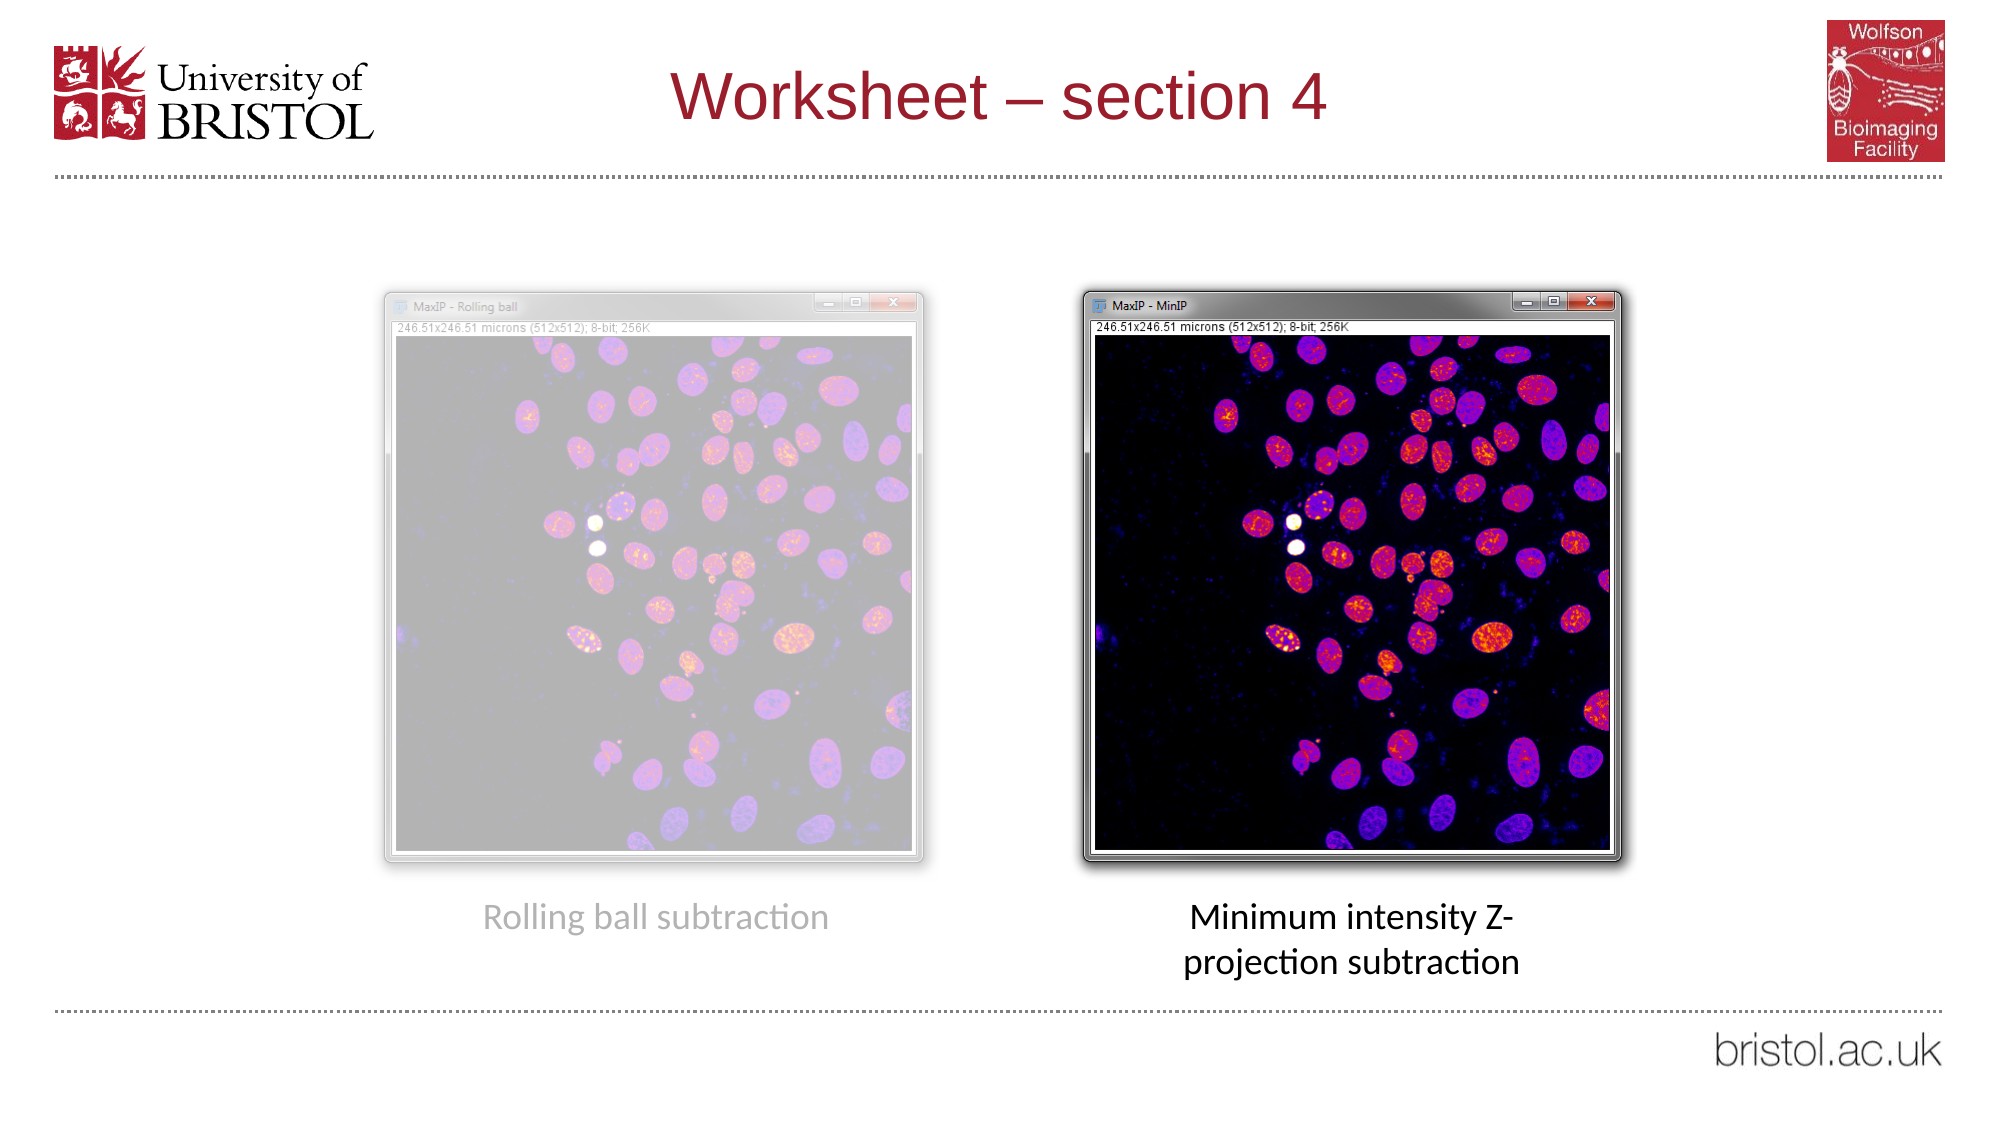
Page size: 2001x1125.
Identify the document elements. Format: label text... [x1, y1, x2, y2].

picture [1700, 1023, 1945, 1080]
title Worksheet – section 4 [396, 41, 1604, 140]
text_box Minimum intensity Z-projection subtraction [1156, 891, 1547, 990]
text_box [293, 205, 992, 985]
picture [1827, 20, 1945, 162]
picture [372, 278, 941, 884]
picture [1066, 276, 1638, 882]
picture [54, 46, 374, 140]
